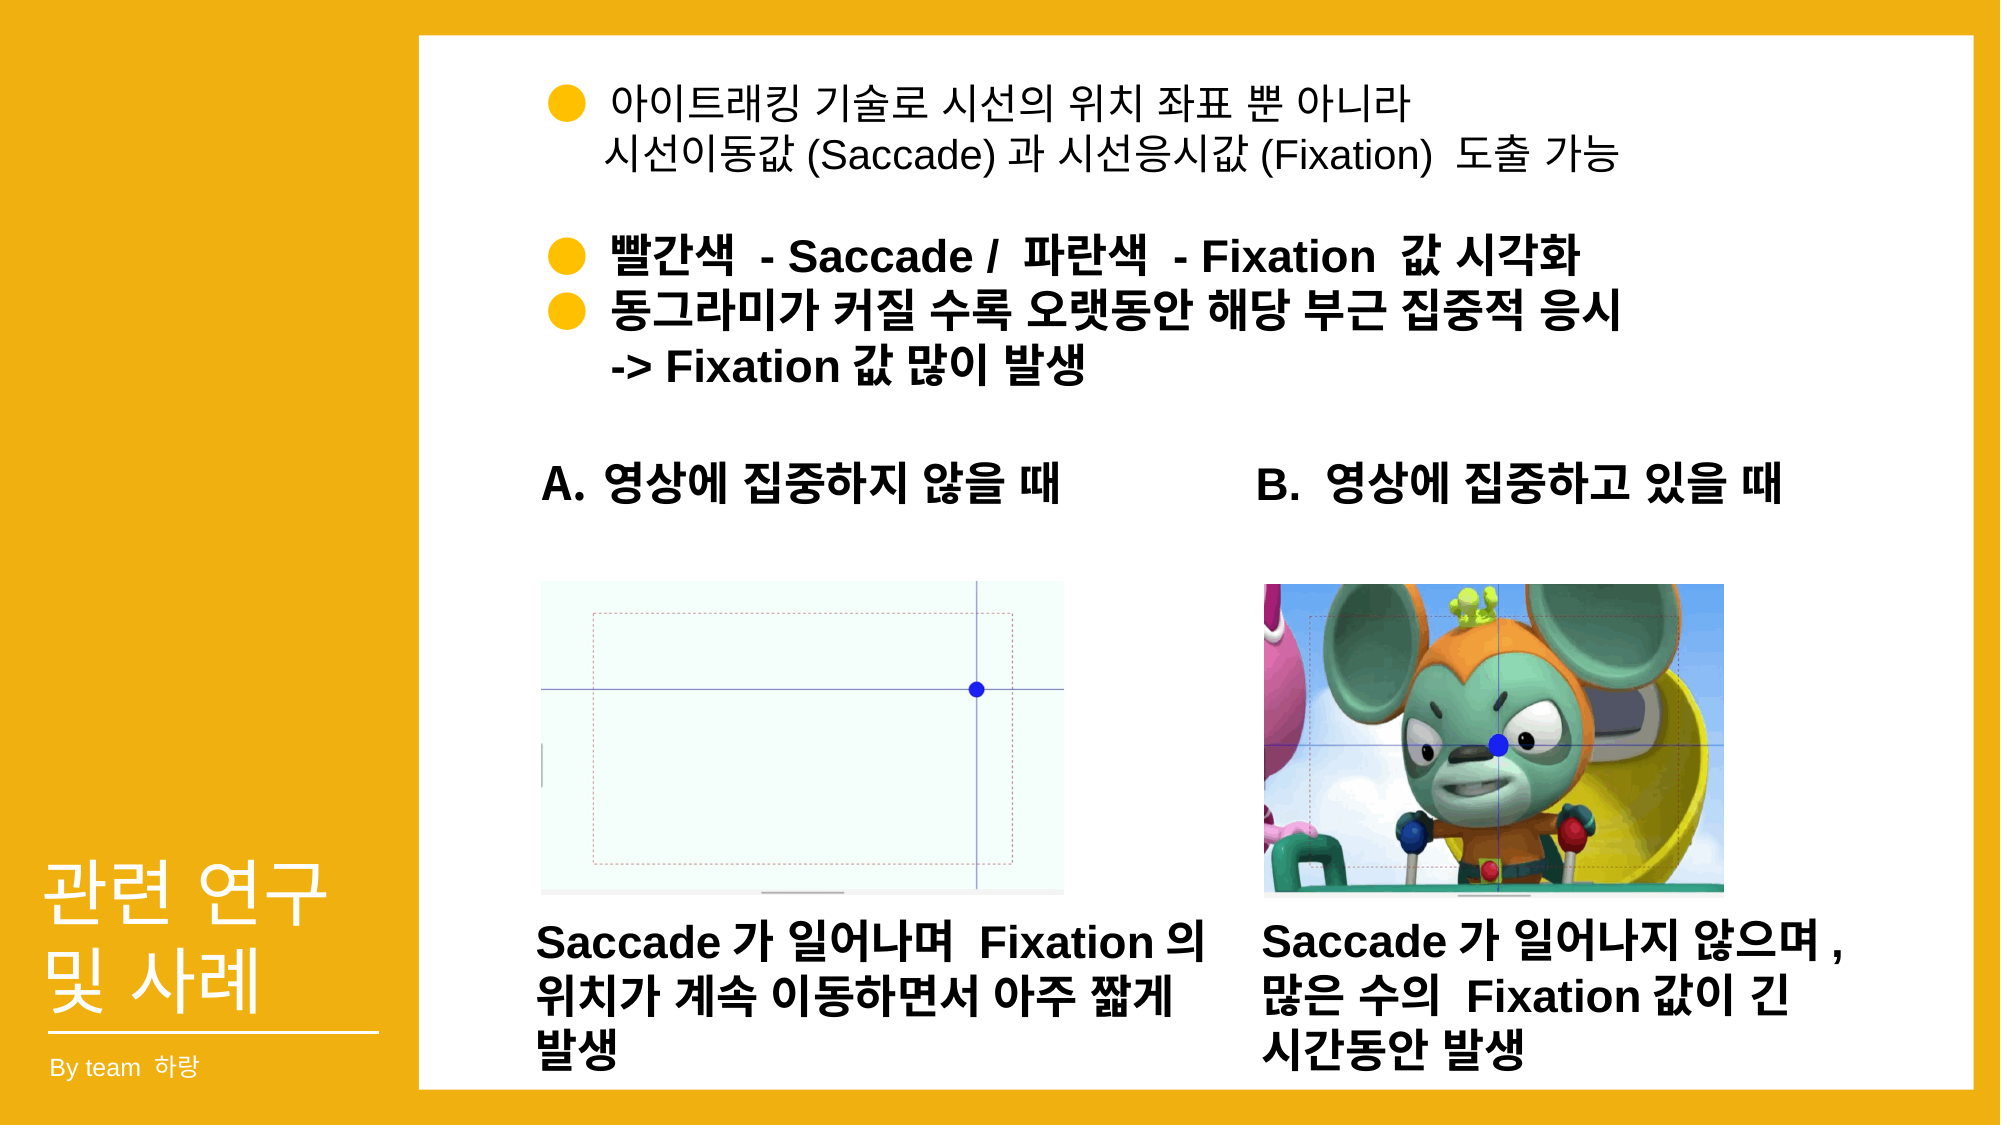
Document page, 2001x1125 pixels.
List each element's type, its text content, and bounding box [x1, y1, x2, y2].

text_box ● 아이트래킹 기술로 시선의 위치 좌표 뿐 아니라 시선이동값(Saccade)과 시선응시값(Fixation) 도출 가능 [531, 70, 2000, 220]
text_box ● 빨간색 - Saccade / 파란색 - Fixation 값 시각화 ● 동그라미가 커질 수록 오랫동안 해당 부근 집중적 응시 -> Fixation값 많이 발생 [531, 219, 1861, 290]
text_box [513, 446, 1239, 976]
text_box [1240, 446, 2000, 976]
text_box [418, 35, 1974, 1090]
text_box 관련 연구 및 사례 [26, 840, 441, 1033]
text_box By team 하랑 [34, 1044, 218, 1090]
